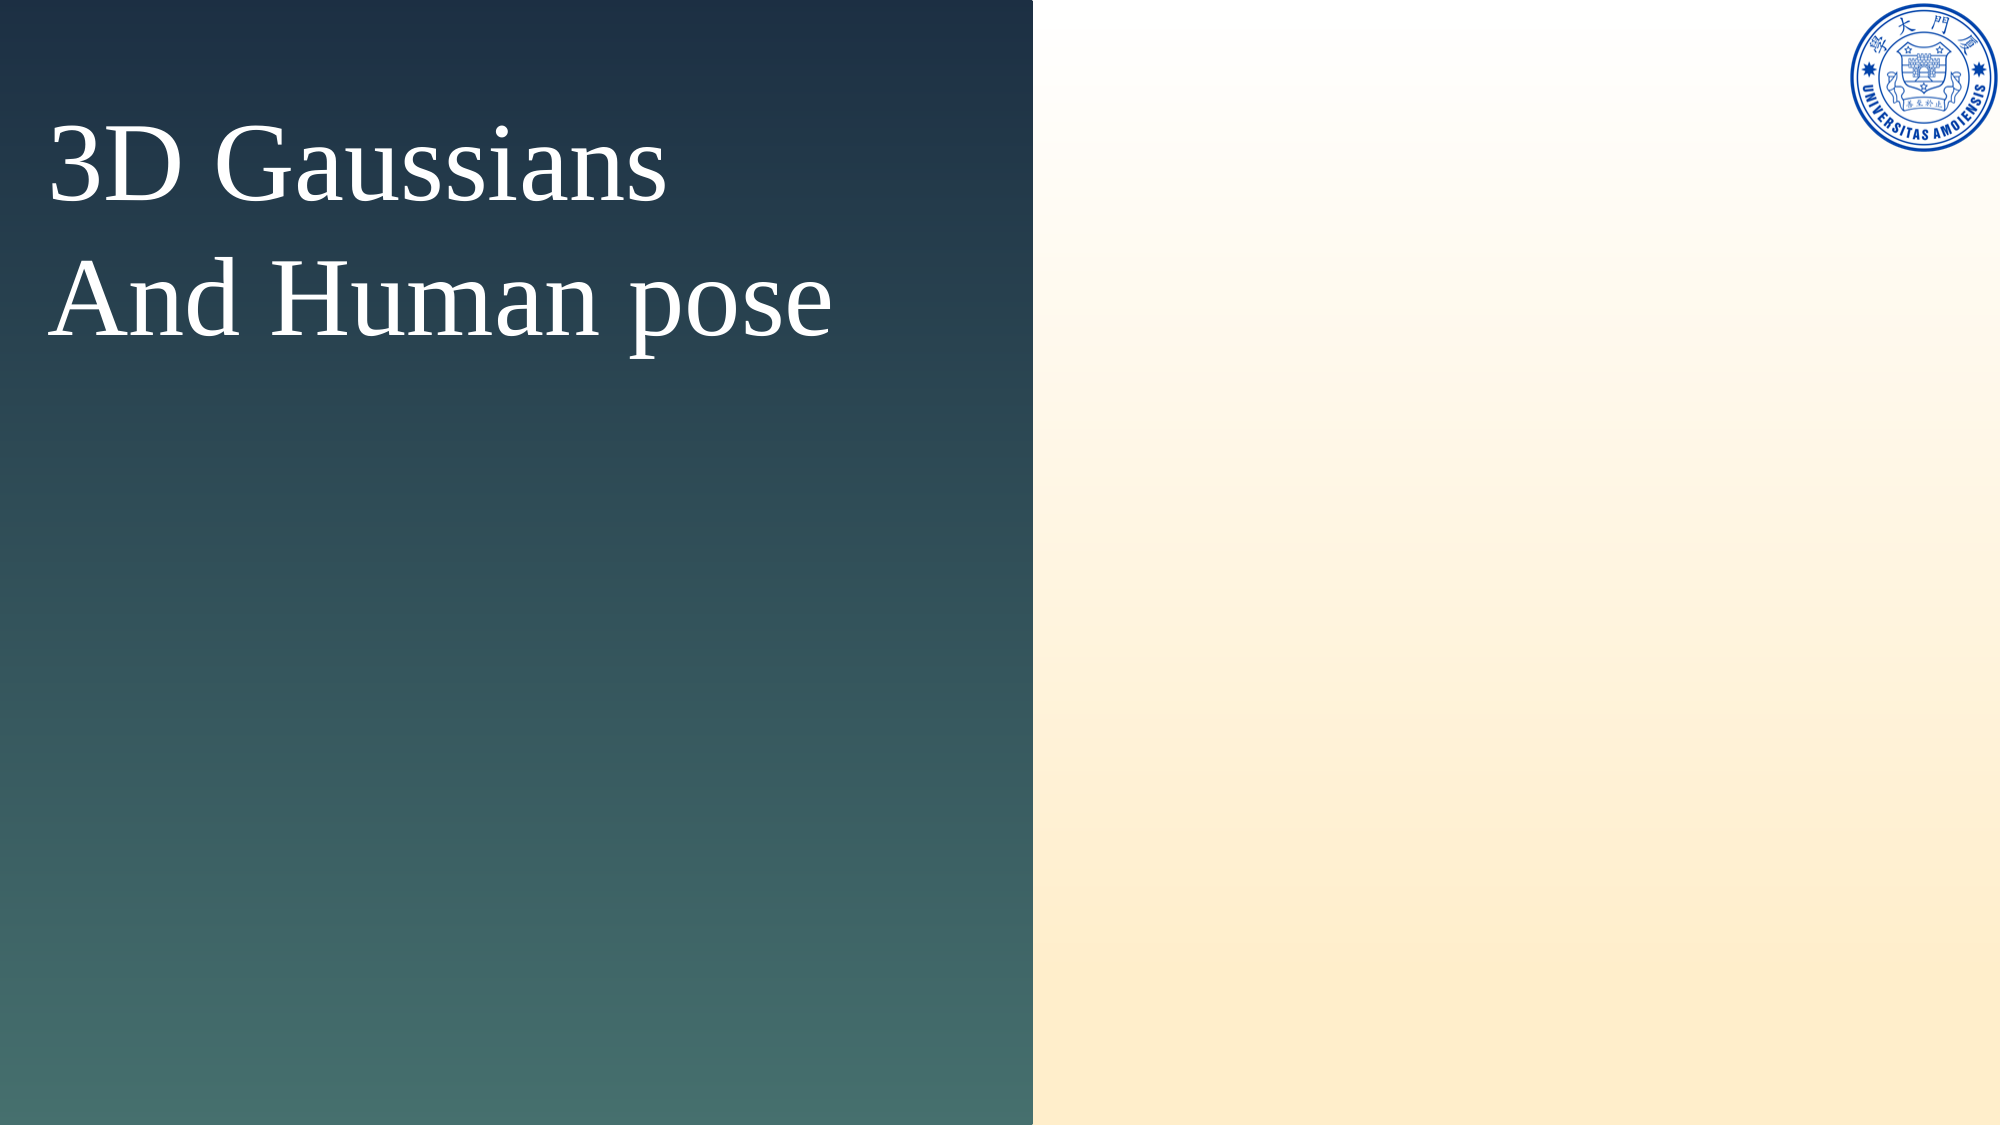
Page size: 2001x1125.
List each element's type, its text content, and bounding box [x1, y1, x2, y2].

picture [1847, 1, 2000, 154]
text_box [0, 0, 1033, 1125]
text_box 3D Gaussians And Human pose [32, 80, 1185, 485]
